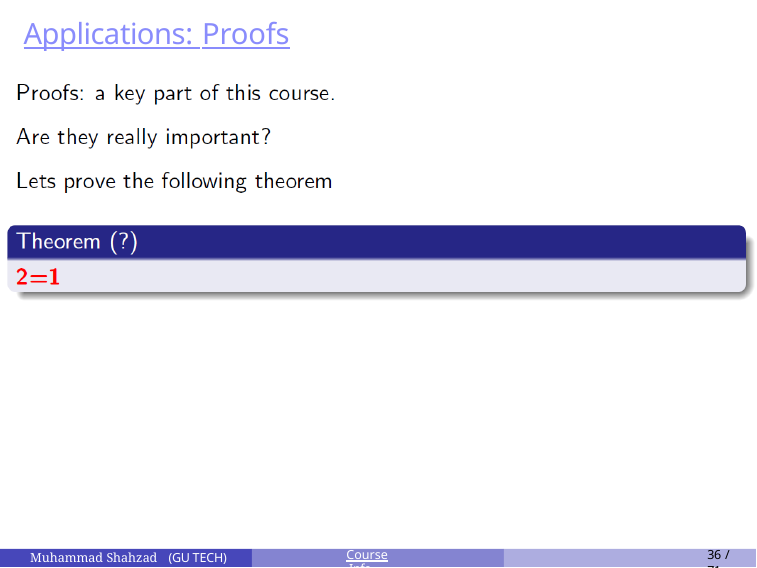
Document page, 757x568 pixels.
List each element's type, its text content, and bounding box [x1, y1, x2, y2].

title Applications: Proofs [21, 12, 735, 69]
picture [0, 71, 757, 310]
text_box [0, 548, 757, 568]
